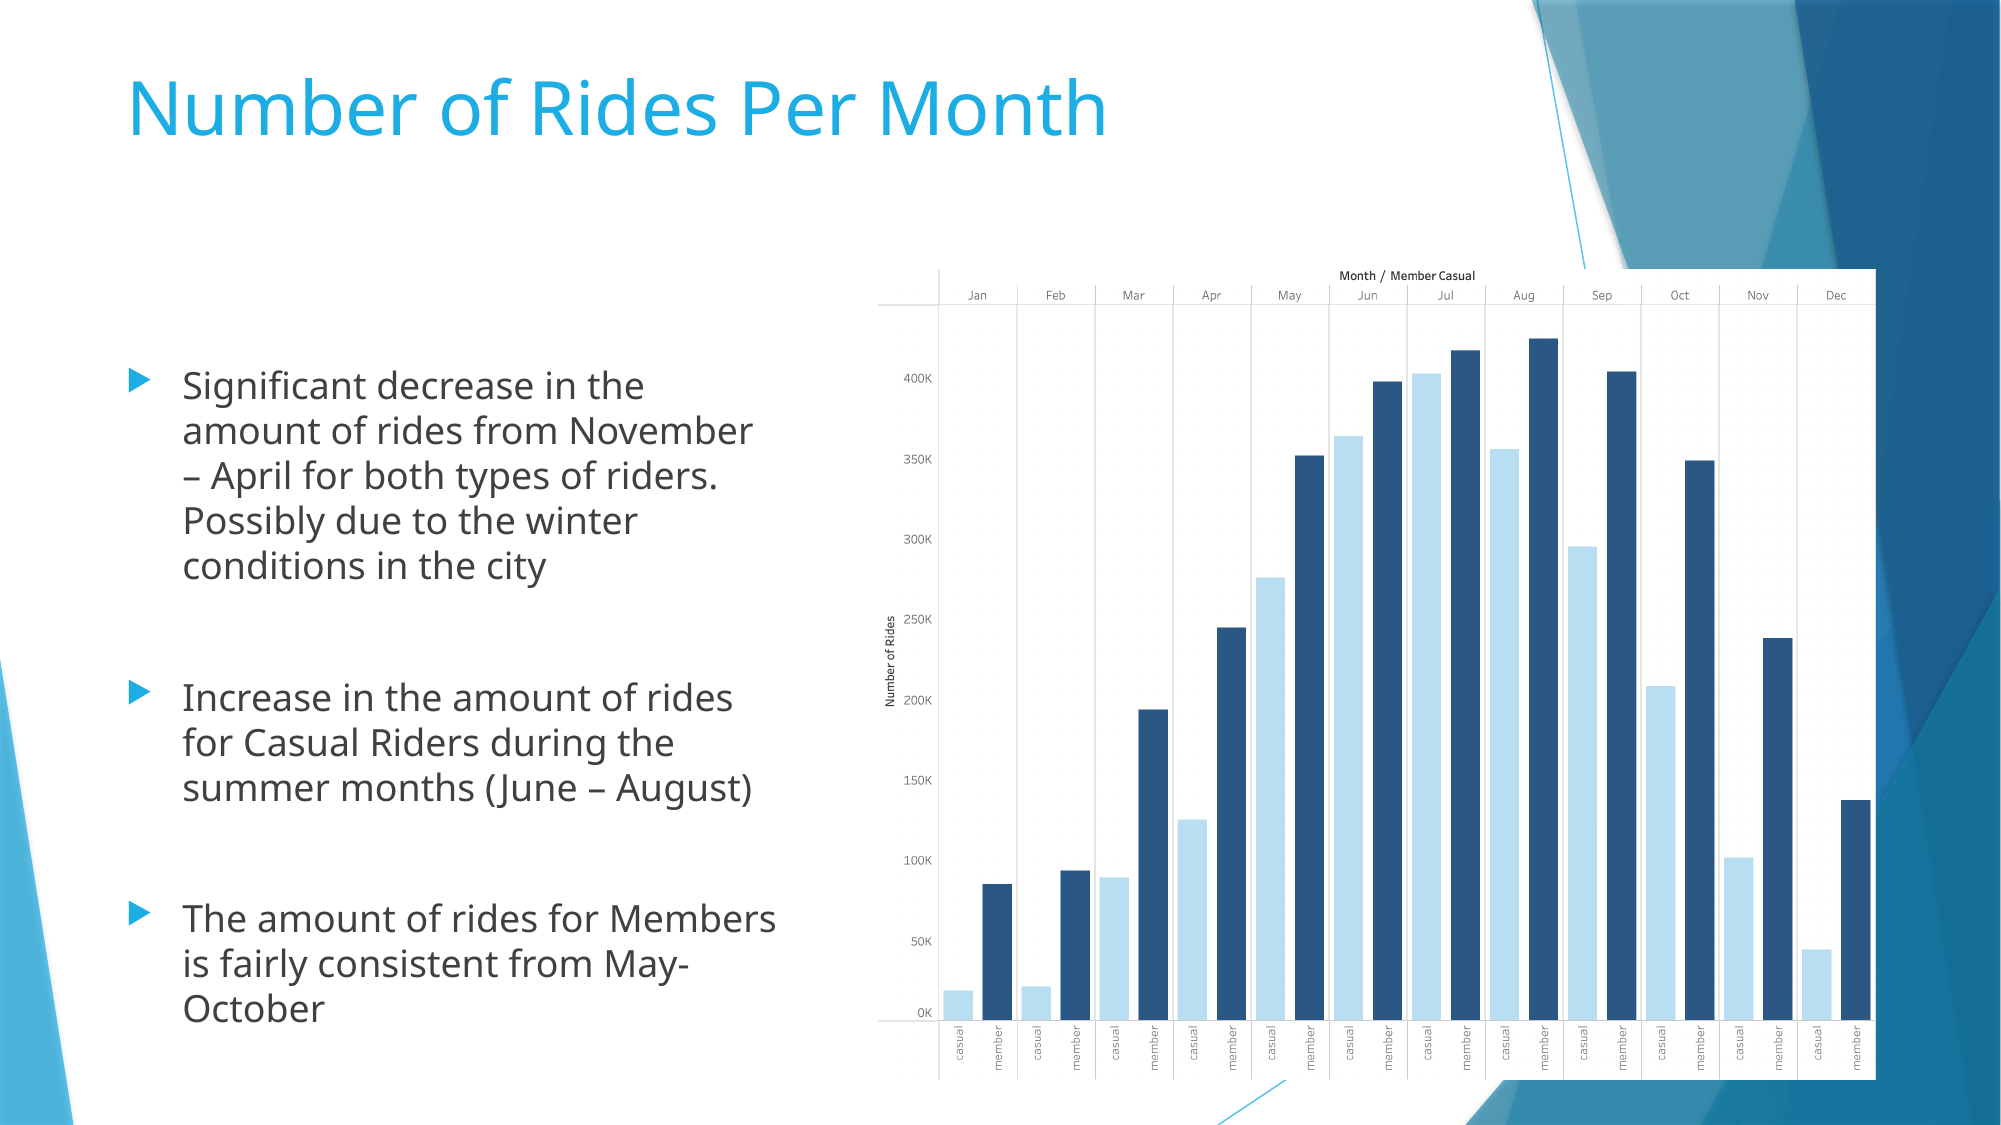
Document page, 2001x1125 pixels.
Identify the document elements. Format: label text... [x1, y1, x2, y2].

list Significant decrease in the amount of rides from November – April for both types of riders. Possibly due to the winter conditions in the city Increase in the amount of rides for Casual Riders during the summer months (June – August) The amount of rides for Members is fairly consistent from May-October [111, 354, 798, 992]
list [878, 269, 1876, 1080]
title Number of Rides Per Month [111, 52, 1522, 270]
